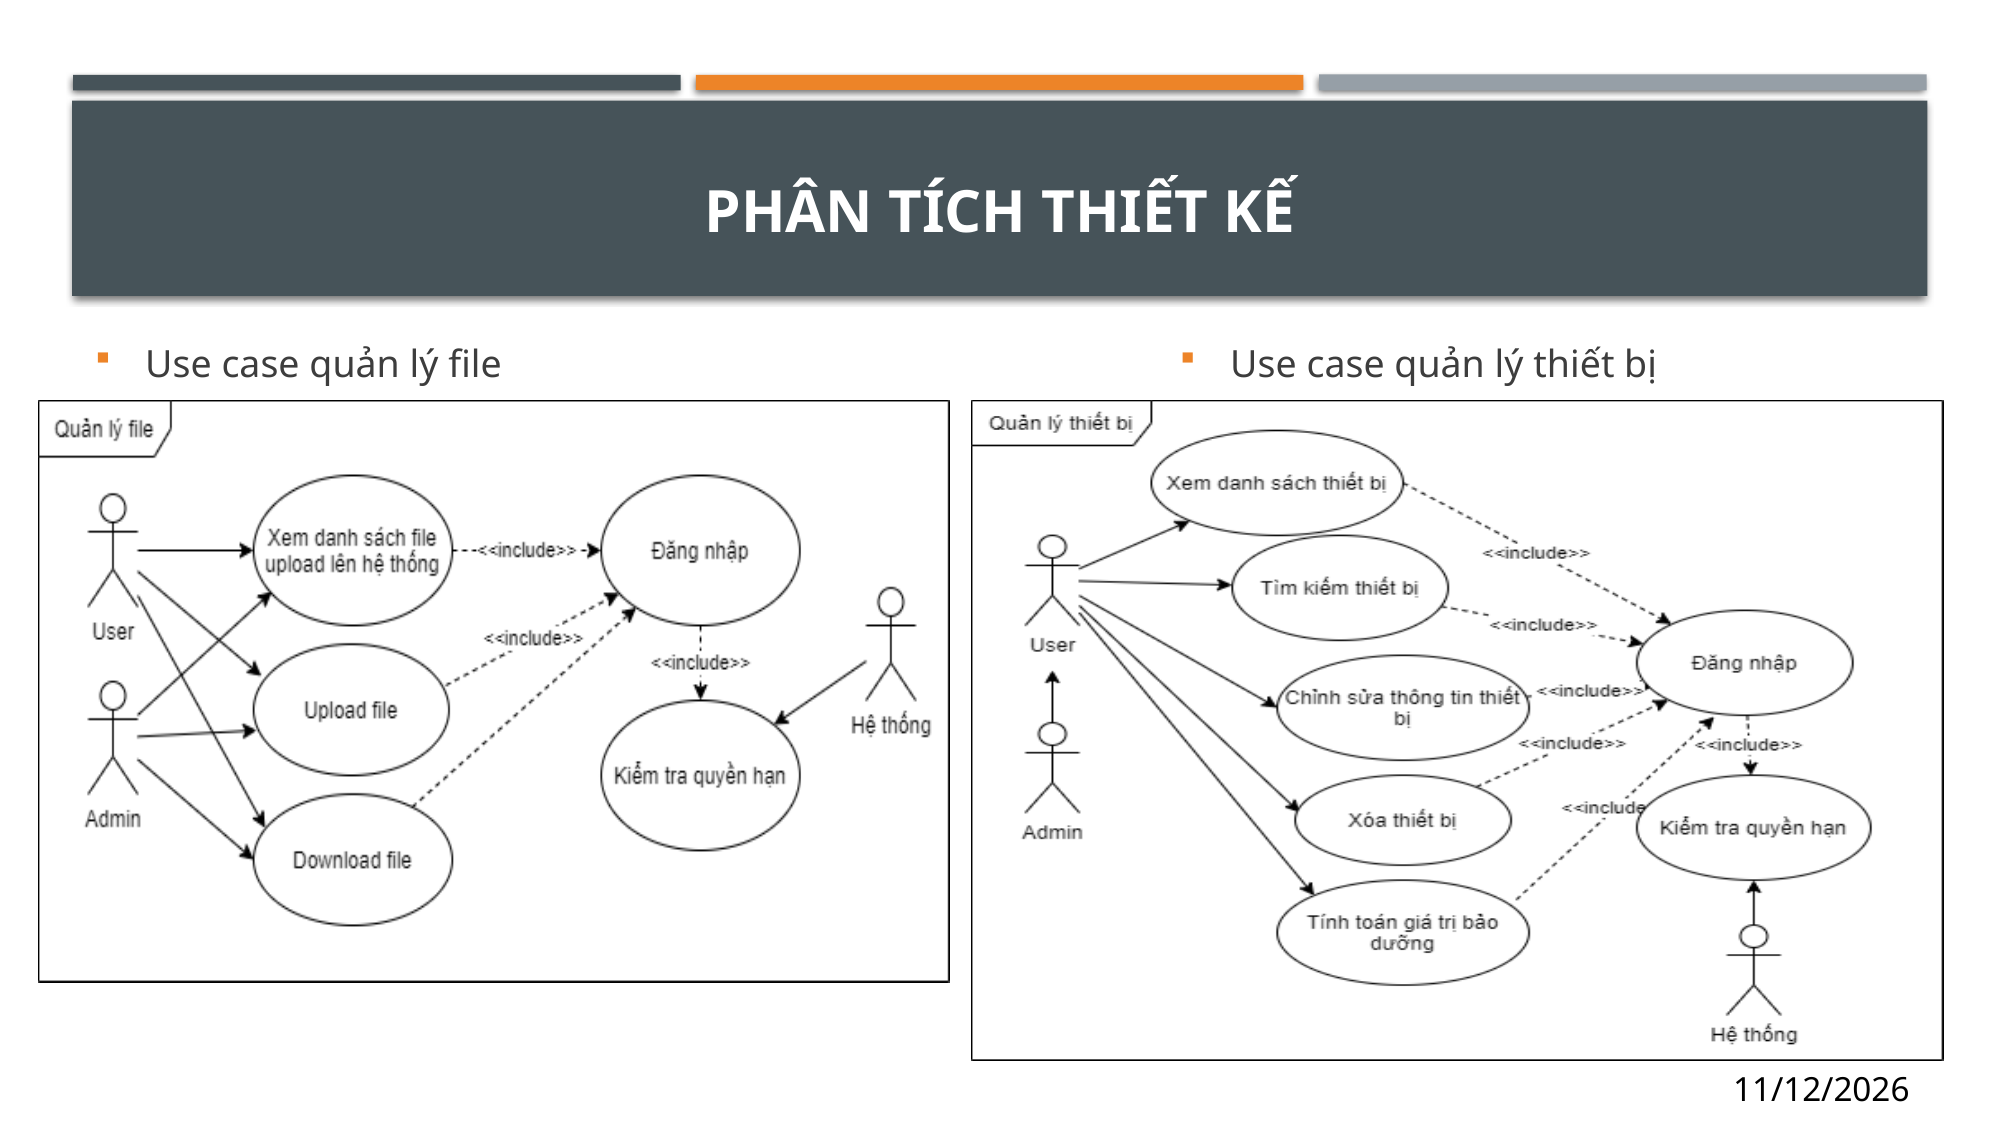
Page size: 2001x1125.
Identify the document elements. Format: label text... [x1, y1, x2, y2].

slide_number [1457, 1071, 1925, 1121]
list Use case quản lý file [80, 298, 544, 398]
title PHÂN TÍCH THIẾT KẾ [95, 115, 1905, 253]
picture [971, 400, 1945, 1062]
picture [38, 400, 951, 983]
text_box Use case quản lý thiết bị [1165, 298, 1692, 398]
